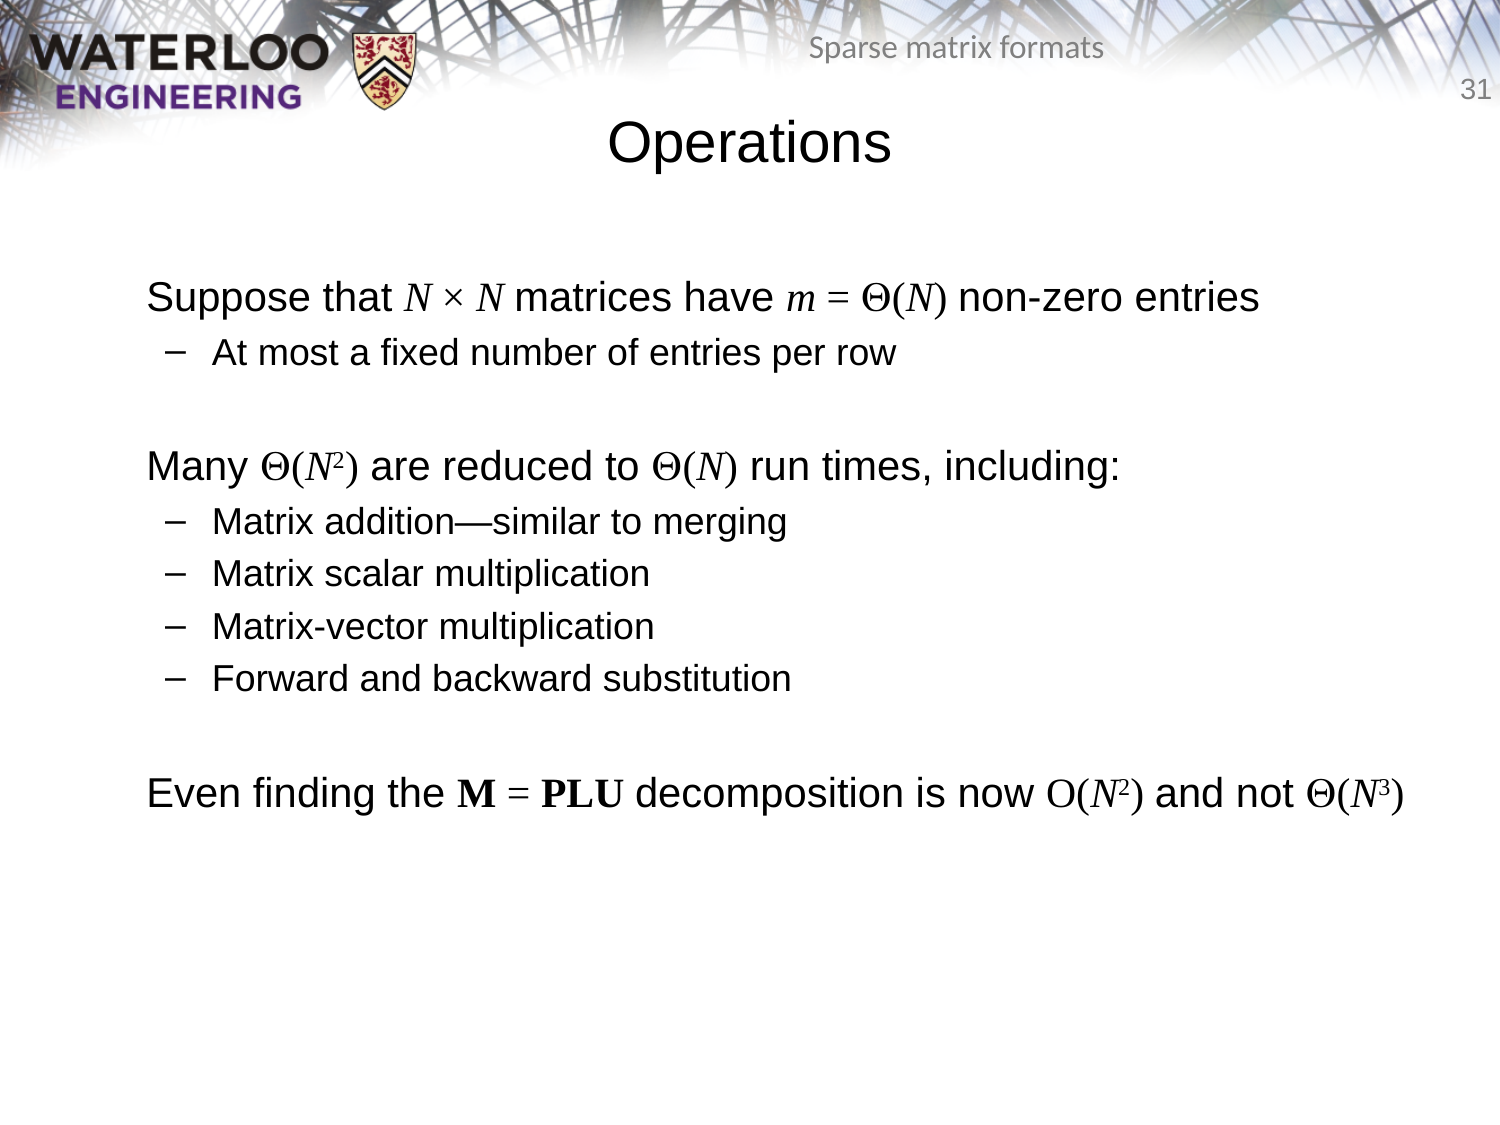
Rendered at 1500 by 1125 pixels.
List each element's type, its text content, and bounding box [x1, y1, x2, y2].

list Suppose that N × N matrices have m = Q(N) non-zero entries At most a fixed number of entries per row Many Q(N2) are reduced to Q(N) run times, including: Matrix addition—similar to merging Matrix scalar multiplication Matrix-vector multiplication Forward and backward substitution Even finding the M = PLU decomposition is now O(N2) and not Q(N3) [74, 262, 1426, 1006]
title Operations [74, 44, 1426, 233]
picture [0, 0, 1500, 1125]
